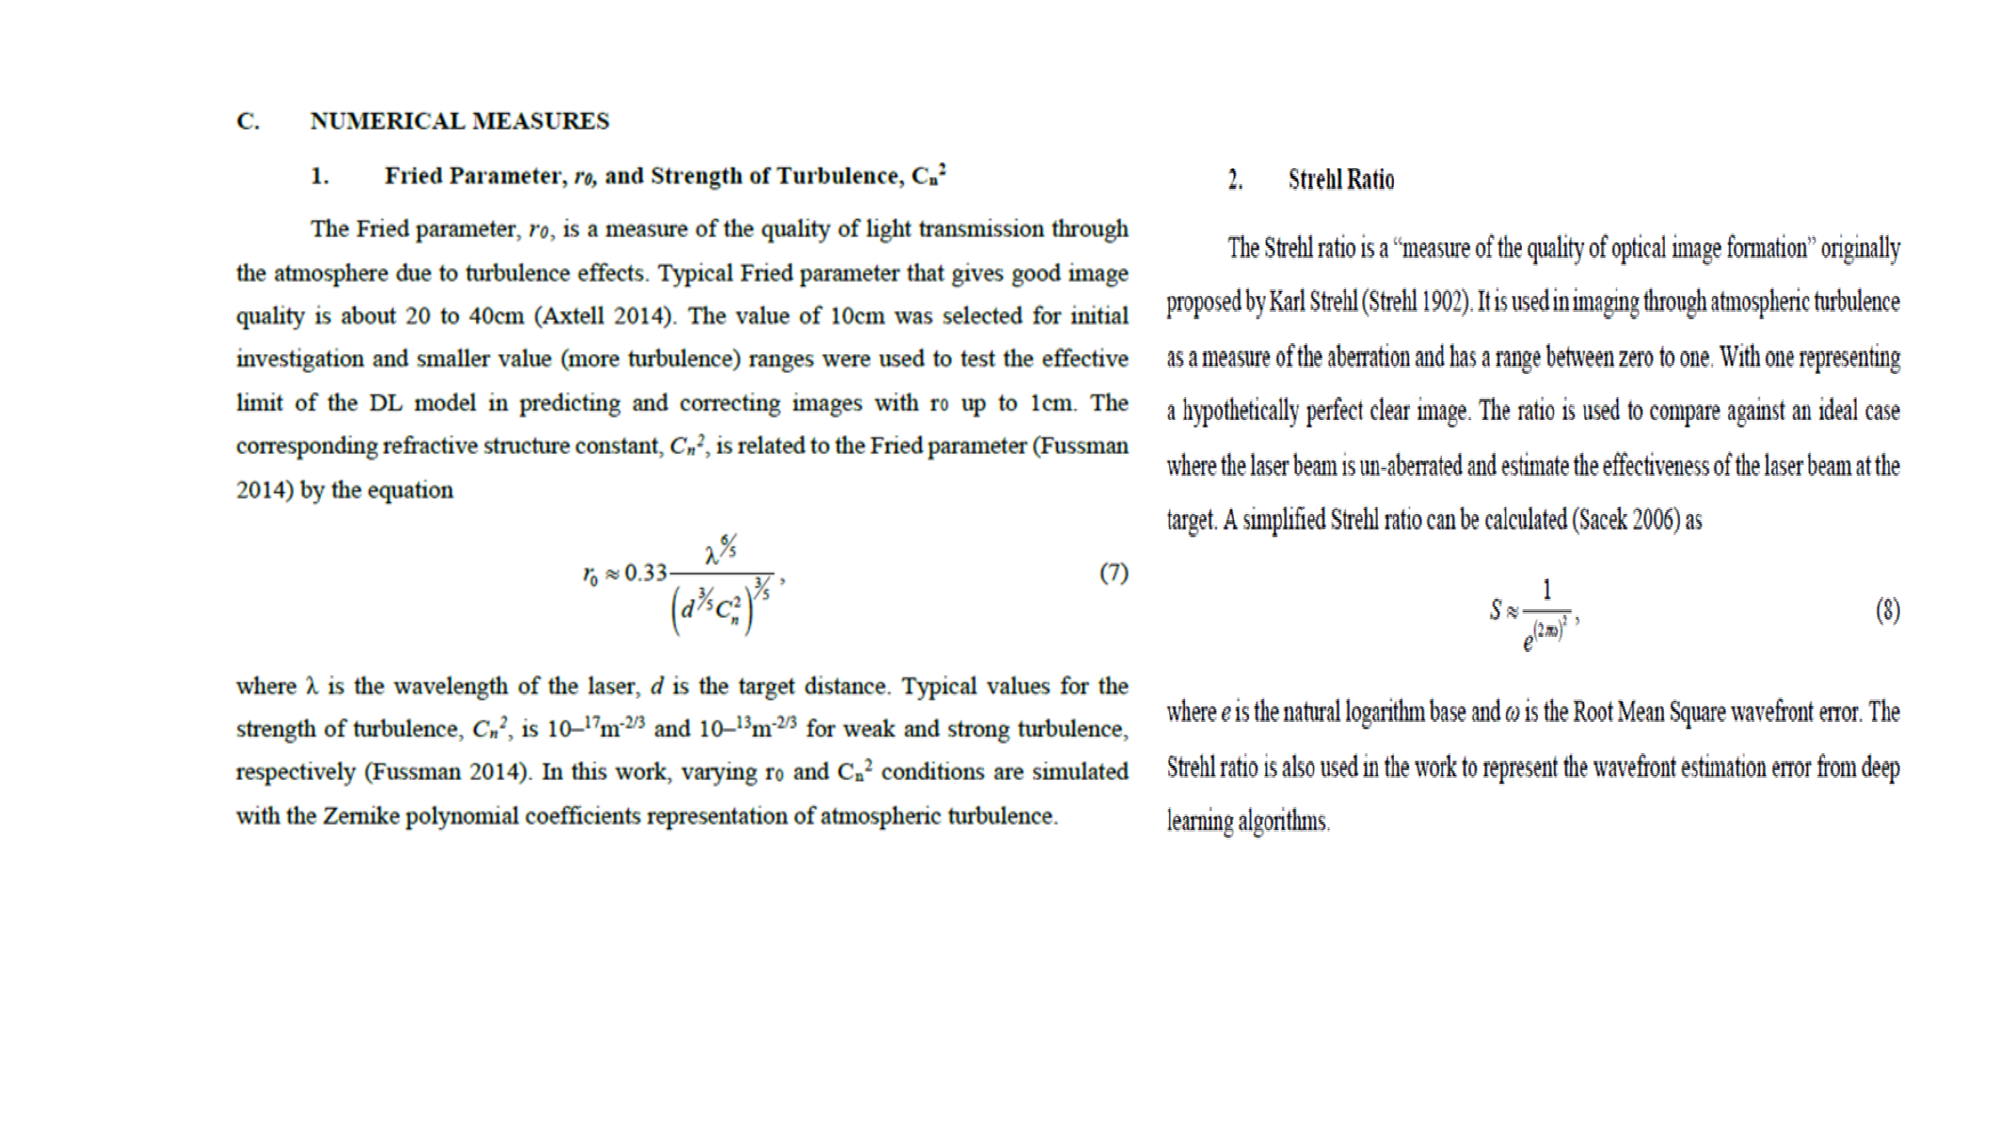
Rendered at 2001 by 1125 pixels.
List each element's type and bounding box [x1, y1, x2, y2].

picture [224, 75, 2000, 881]
